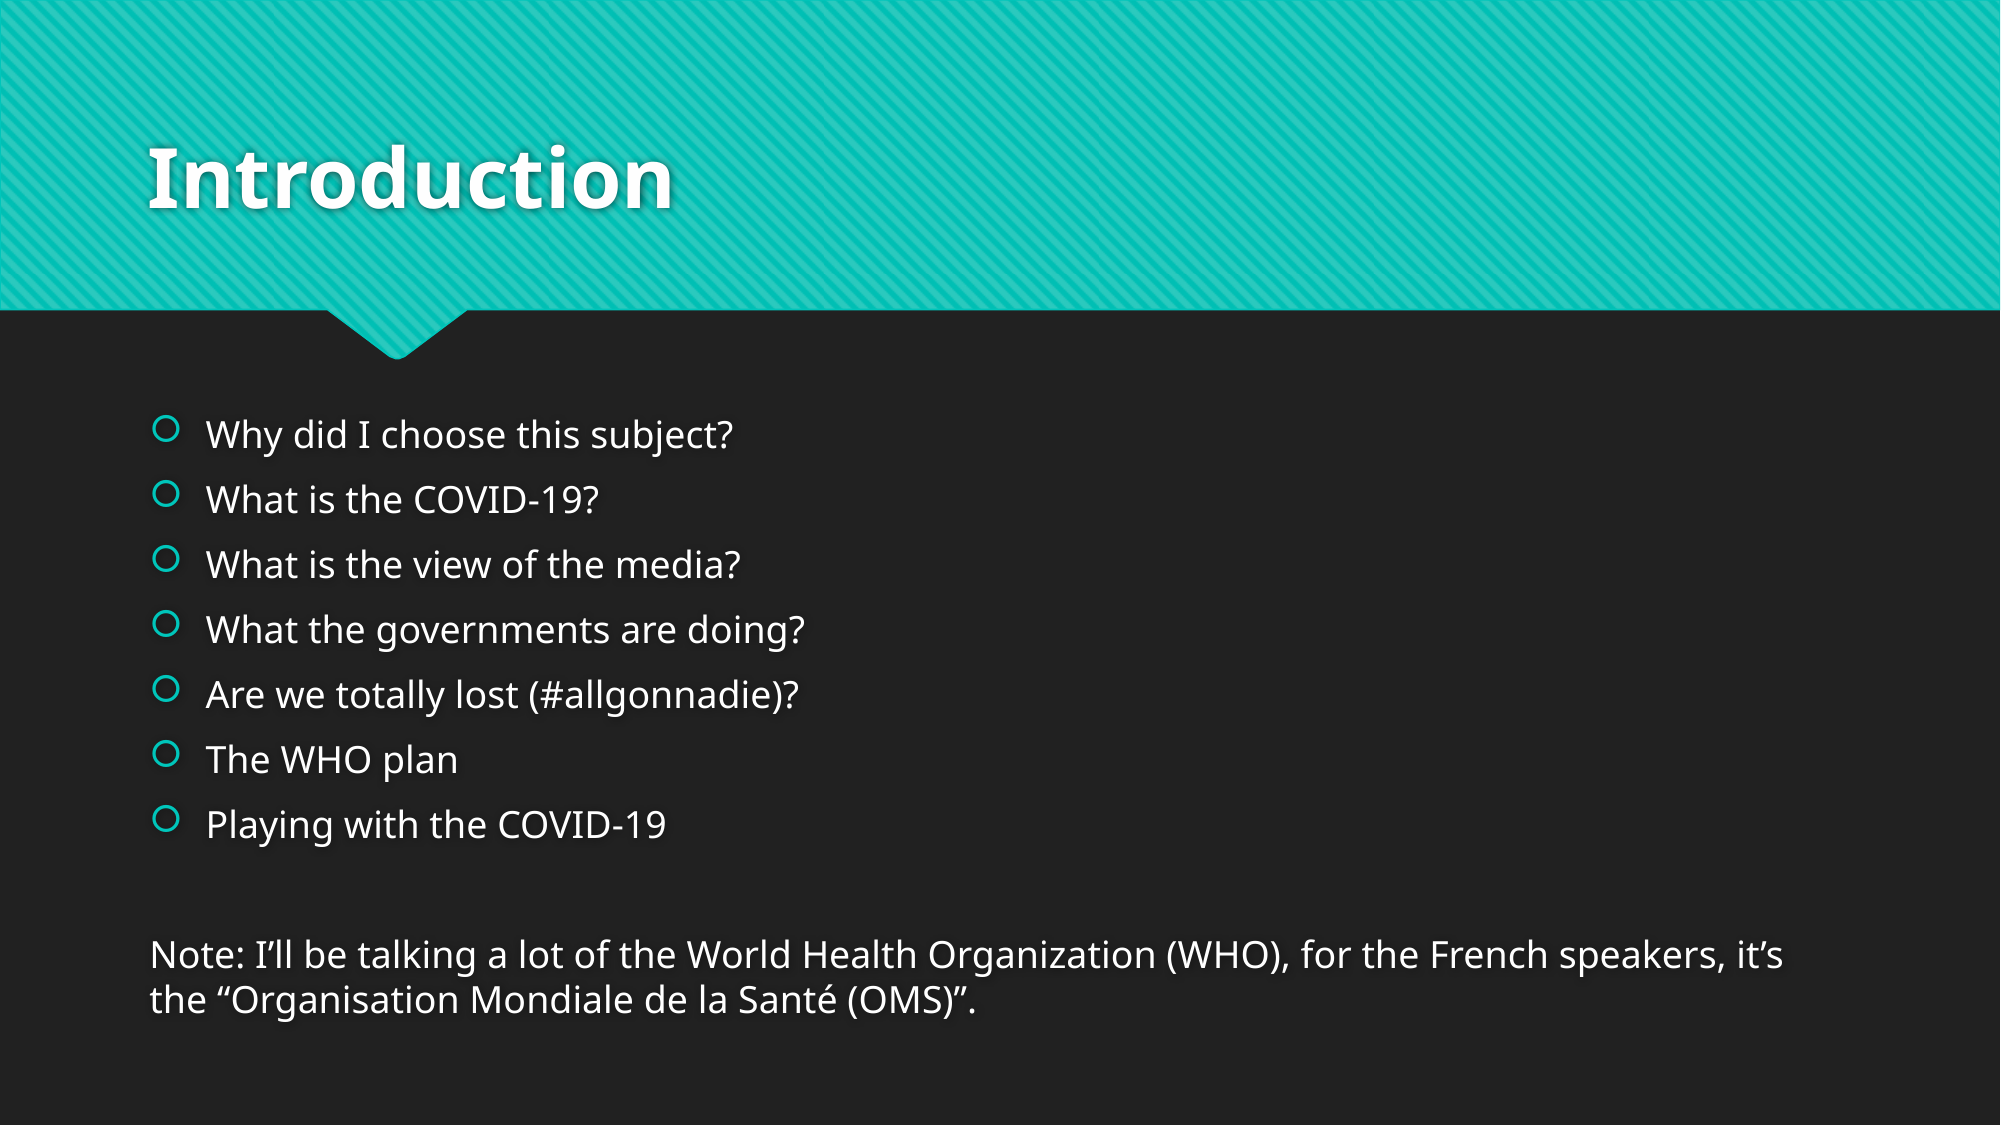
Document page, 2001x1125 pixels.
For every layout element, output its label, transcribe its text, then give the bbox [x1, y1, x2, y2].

title Introduction [132, 73, 1868, 233]
list Why did I choose this subject? What is the COVID-19? What is the view of the media? What the governments are doing? Are we totally lost (#allgonnadie)? The WHO plan Playing with the COVID-19 Note: I’ll be talking a lot of the World Health Organization (WHO), for the French speakers, it’s the “Organisation Mondiale de la Santé (OMS)”. [134, 364, 1866, 1068]
